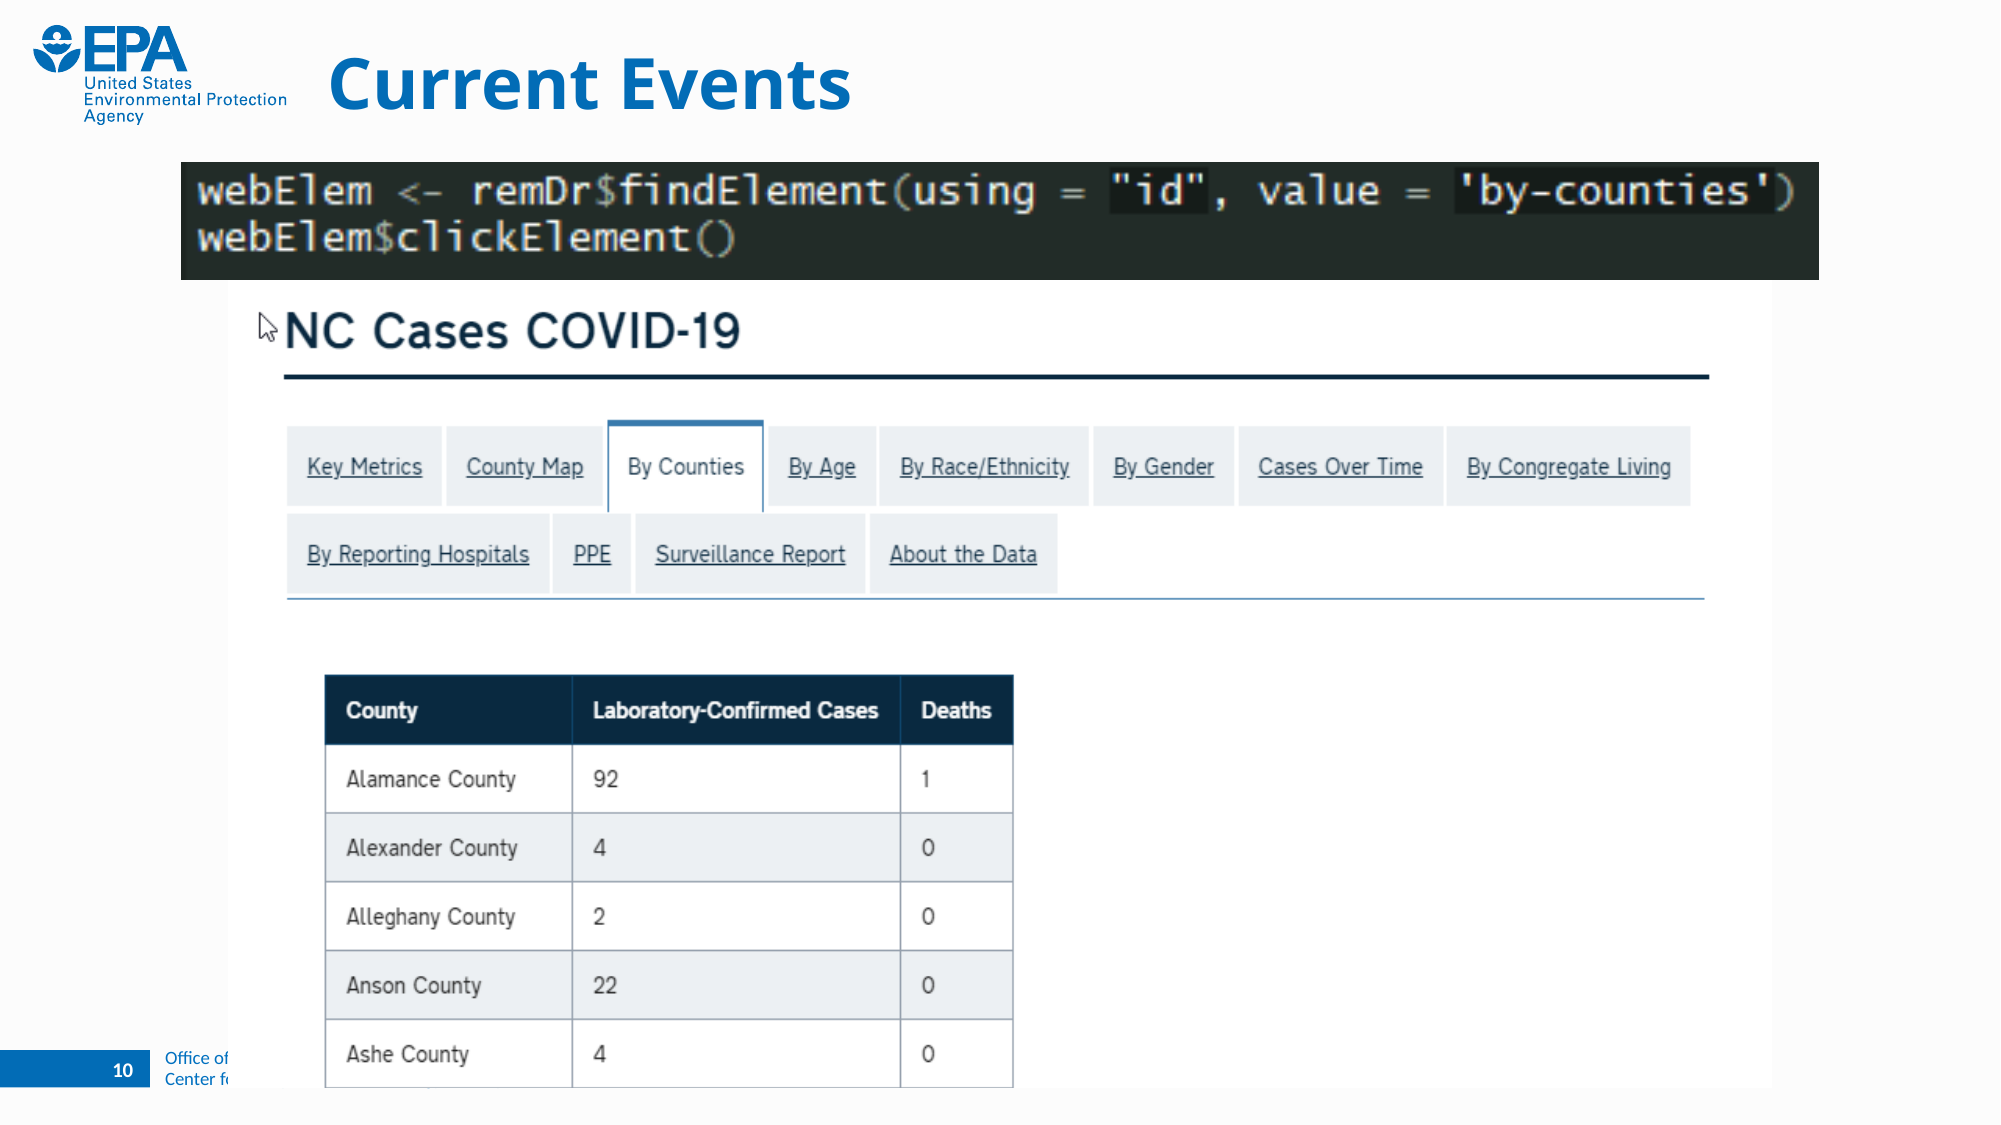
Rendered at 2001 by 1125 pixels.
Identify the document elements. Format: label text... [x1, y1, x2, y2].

picture [180, 162, 1819, 1088]
title Current Events [312, 0, 2000, 163]
slide_number 9 [0, 1050, 134, 1088]
